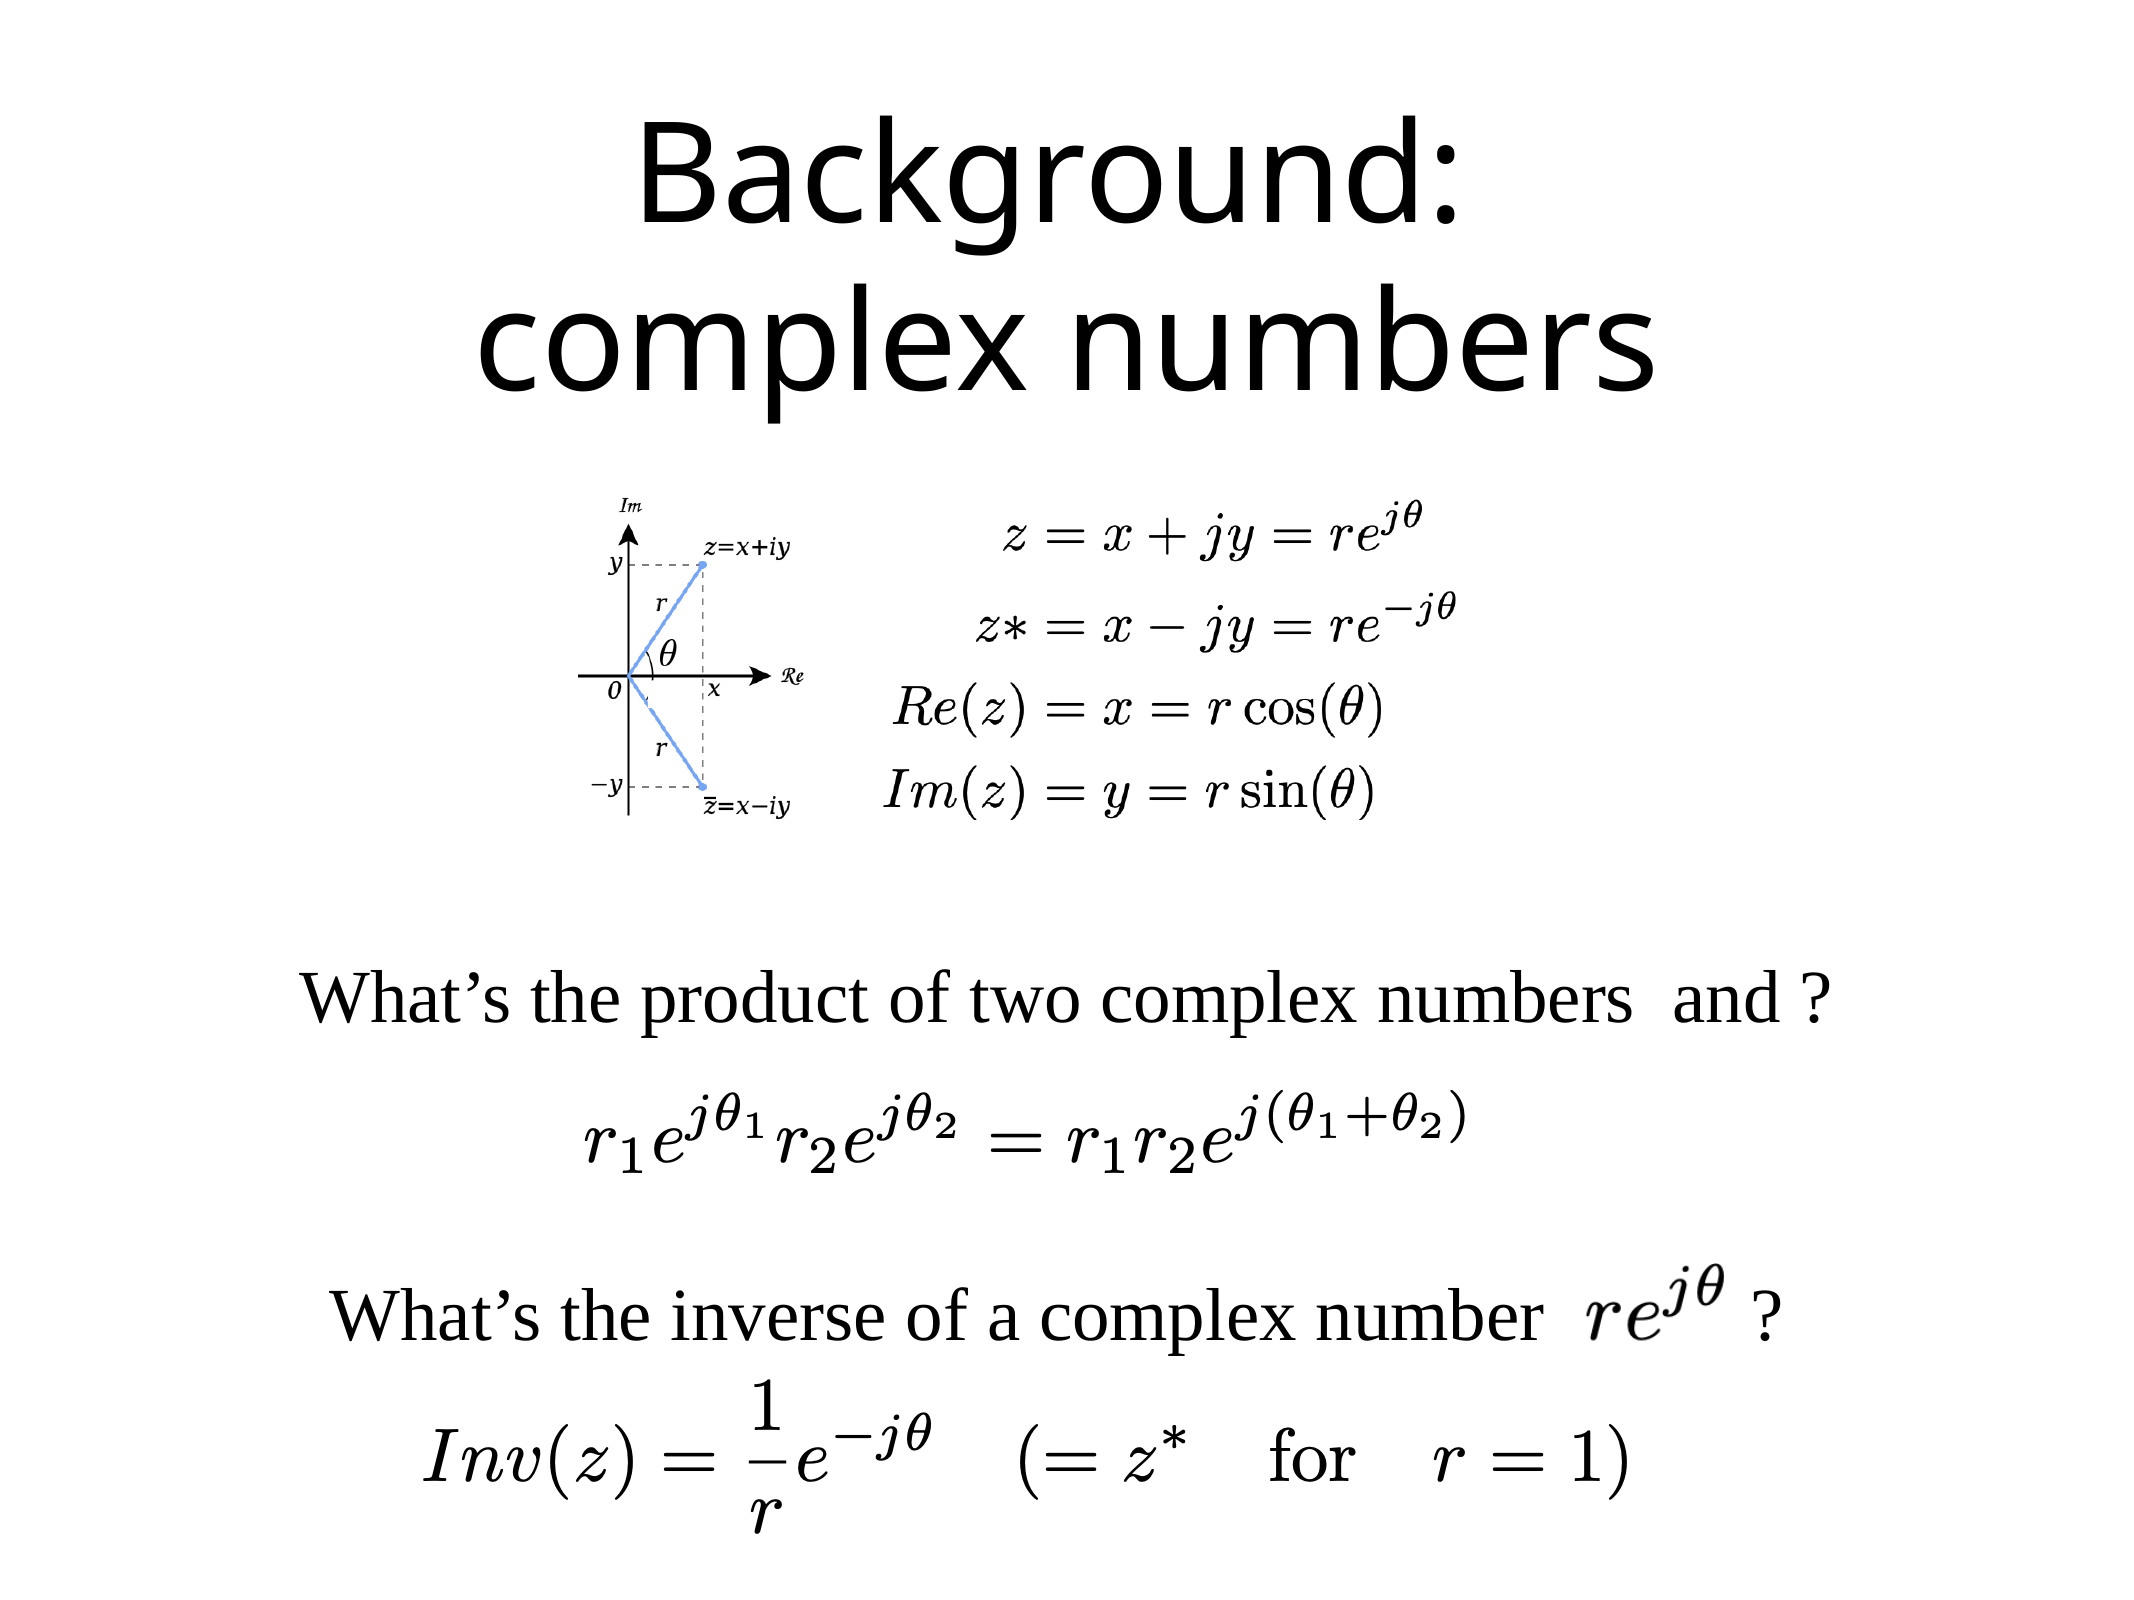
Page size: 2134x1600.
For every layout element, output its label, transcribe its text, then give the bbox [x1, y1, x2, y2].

text_box What’s the inverse of a complex number ? [1632, 1257, 1814, 1365]
title Background: complex numbers [156, 72, 1978, 428]
text_box What’s the product of two complex numbers and ? [134, 939, 1999, 1046]
picture [1628, 1263, 1776, 1382]
picture [882, 499, 1456, 820]
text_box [569, 482, 822, 837]
text_box What’s the inverse of a complex number ? [320, 1257, 417, 1365]
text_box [422, 1089, 1628, 1535]
